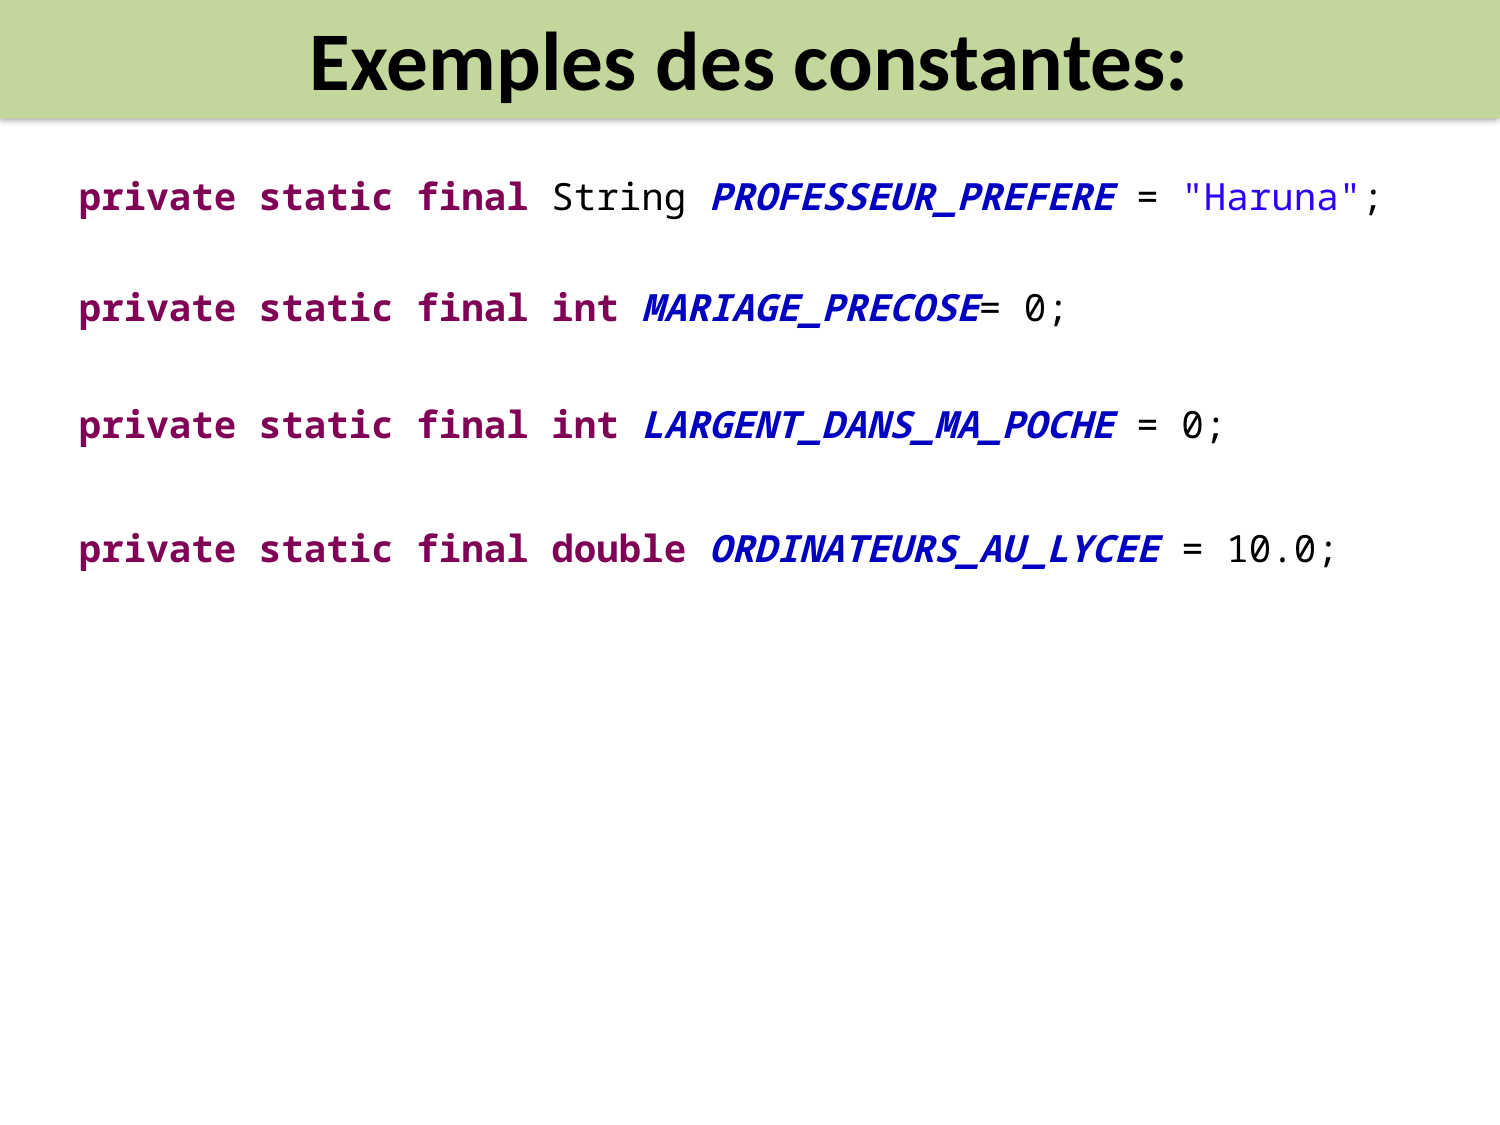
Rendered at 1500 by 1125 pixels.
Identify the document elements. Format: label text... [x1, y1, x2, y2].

text_box Exemples des constantes: [0, 0, 1500, 122]
text_box private static final int MARIAGE_PRECOSE= 0; [63, 277, 1419, 337]
text_box private static final double ORDINATEURS_AU_LYCEE = 10.0; [63, 518, 1419, 578]
text_box private static final String PROFESSEUR_PREFERE = "Haruna"; [63, 165, 1500, 226]
text_box private static final int LARGENT_DANS_MA_POCHE = 0; [63, 393, 1419, 454]
